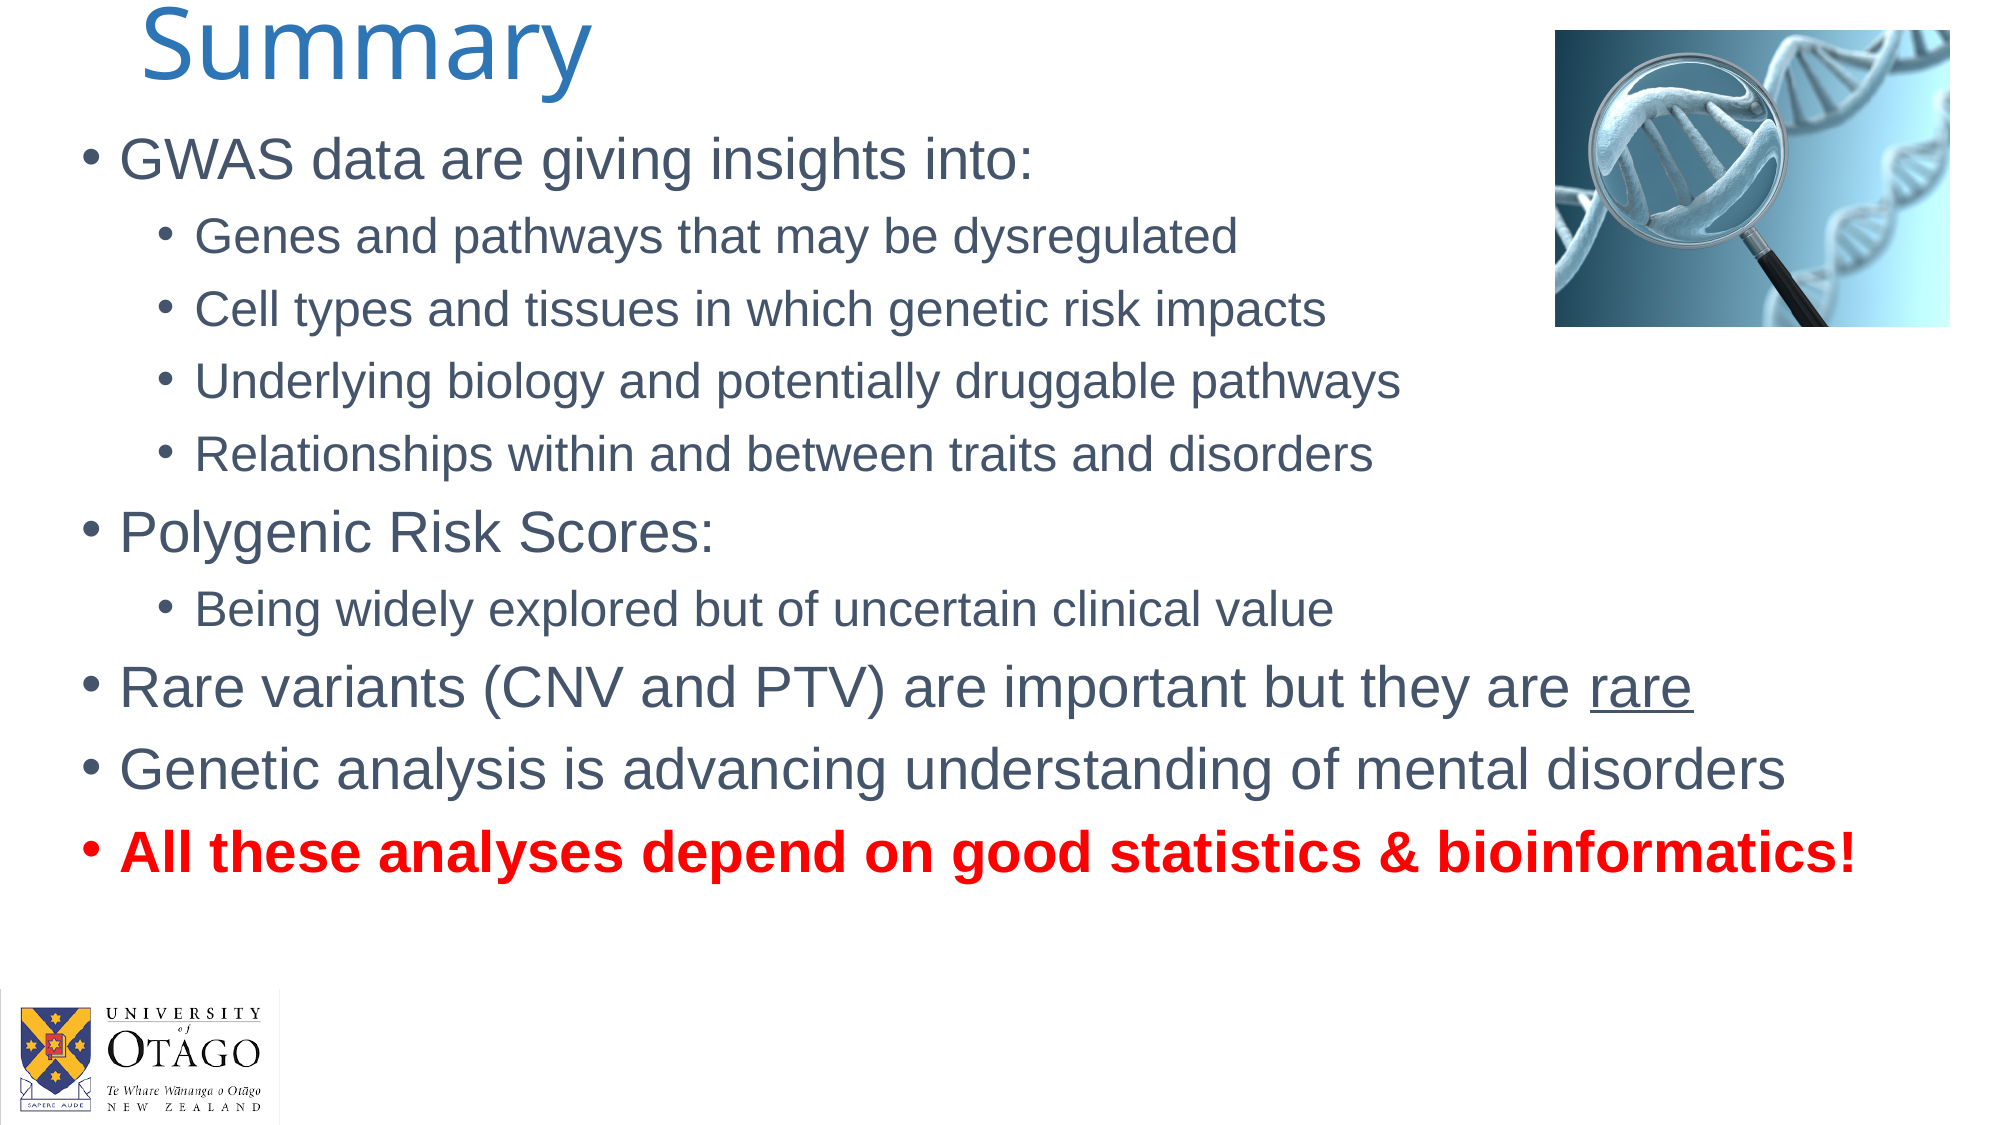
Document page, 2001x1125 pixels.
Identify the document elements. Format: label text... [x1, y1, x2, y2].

list GWAS data are giving insights into: Genes and pathways that may be dysregulated Cell types and tissues in which genetic risk impacts Underlying biology and potentially druggable pathways Relationships within and between traits and disorders Polygenic Risk Scores: Being widely explored but of uncertain clinical value Rare variants (CNV and PTV) are important but they are rare Genetic analysis is advancing understanding of mental disorders All these analyses depend on good statistics & bioinformatics! [66, 113, 1969, 674]
title Summary [125, 0, 1598, 113]
picture [1555, 30, 1950, 327]
picture [0, 989, 280, 1125]
